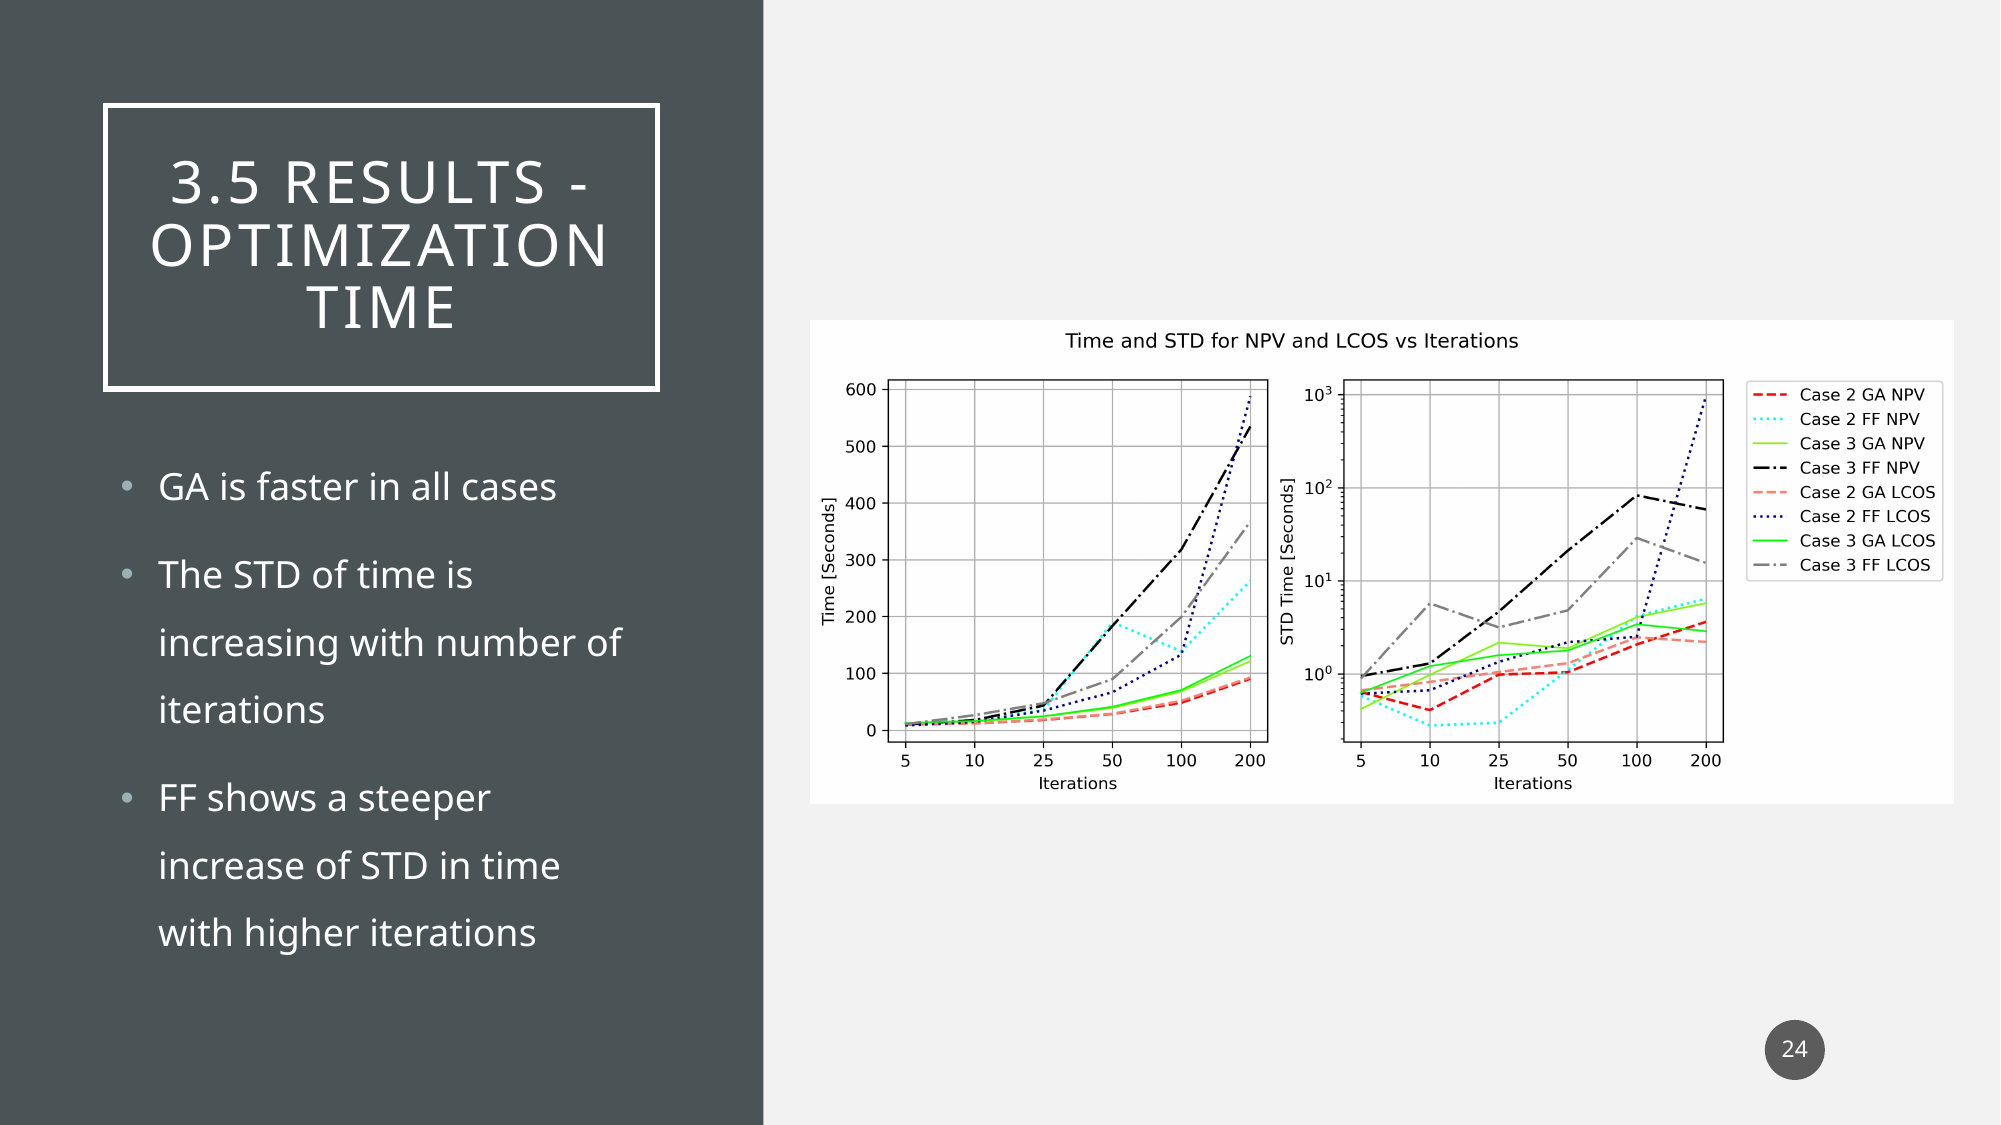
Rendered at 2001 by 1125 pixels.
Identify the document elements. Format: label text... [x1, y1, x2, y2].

text_box [0, 0, 764, 1125]
slide_number 24 [1764, 1019, 1825, 1080]
picture [810, 320, 1954, 804]
title 3.5 Results -optimization time [103, 103, 660, 392]
list GA is faster in all cases The STD of time is increasing with number of iterations FF shows a steeper increase of STD in time with higher iterations [105, 432, 658, 994]
text_box [764, 0, 2000, 1125]
